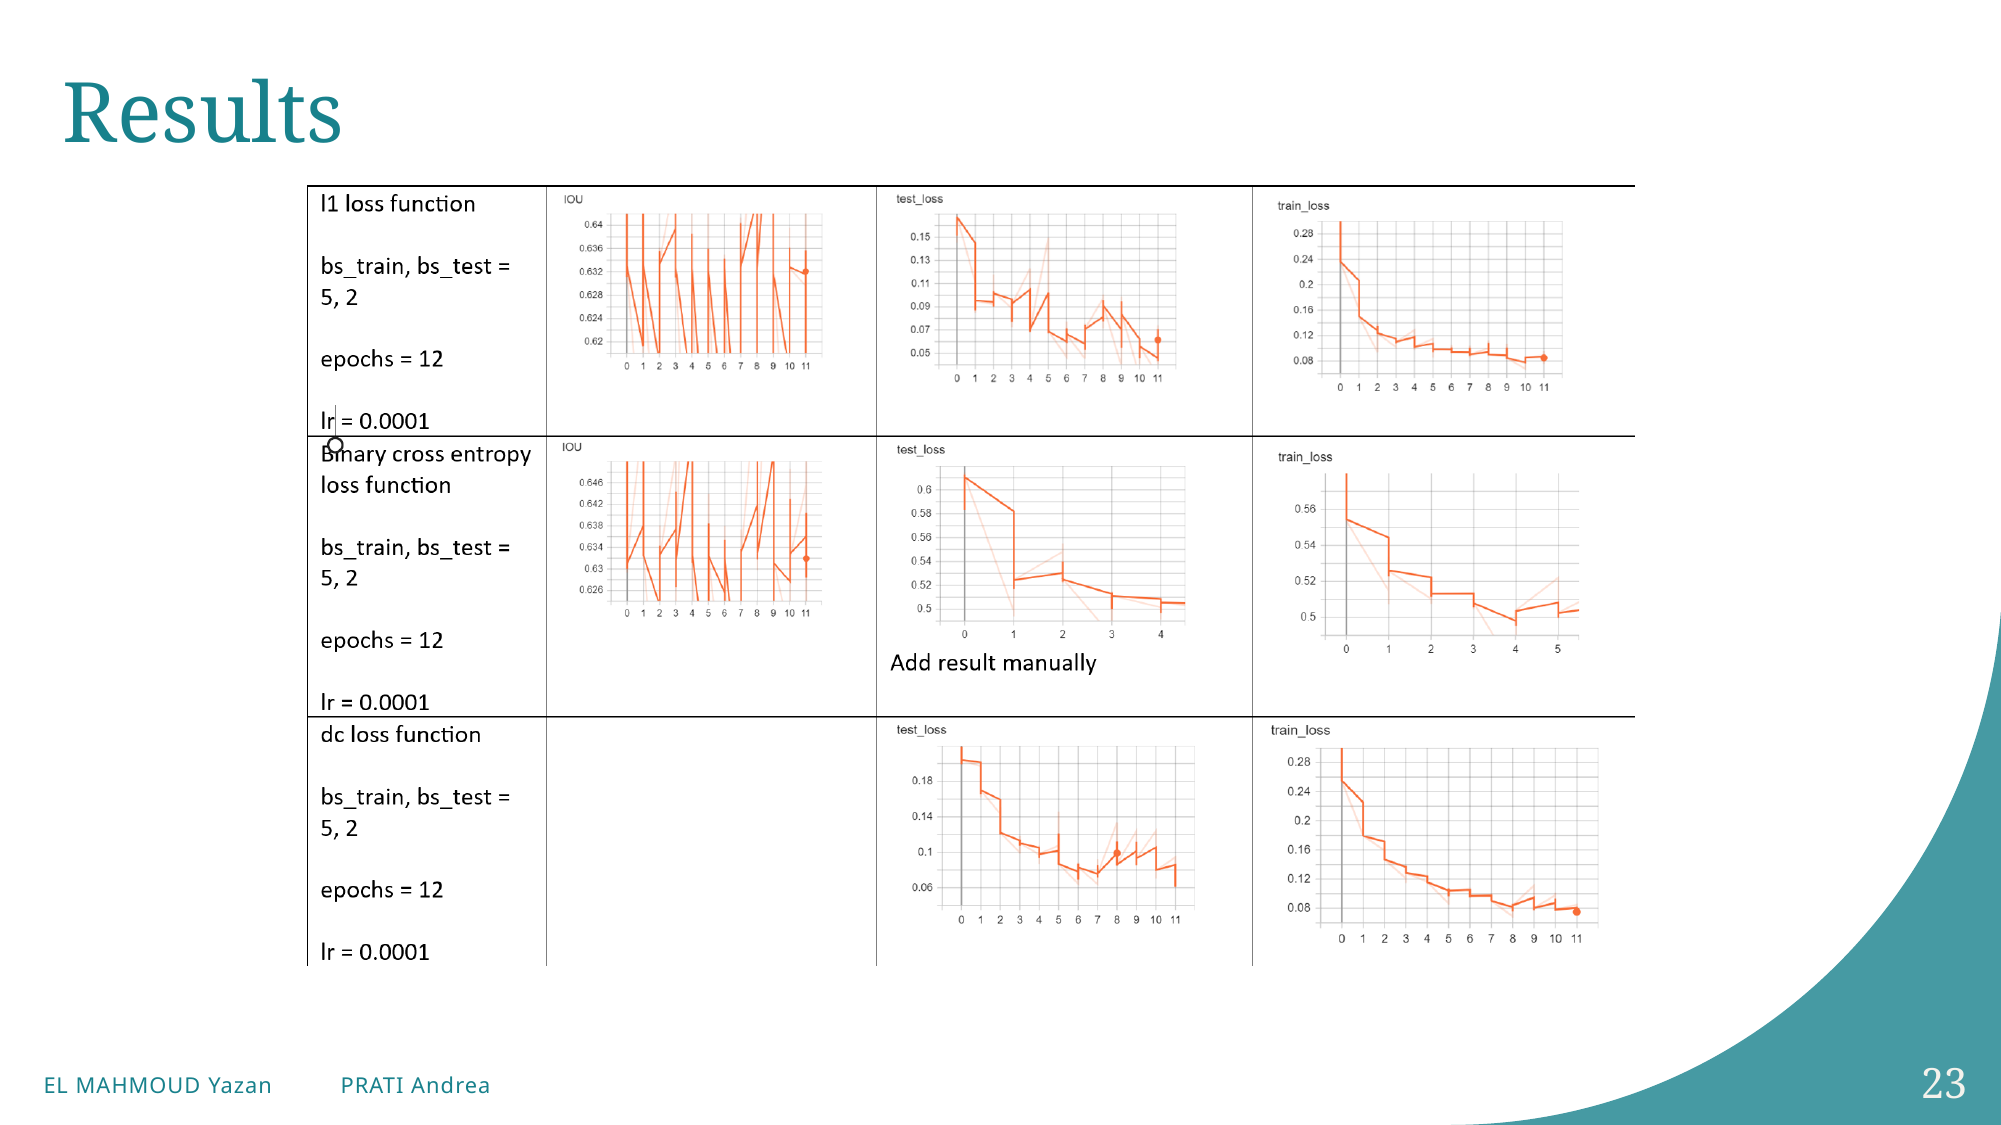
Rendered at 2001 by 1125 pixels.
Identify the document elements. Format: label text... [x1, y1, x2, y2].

title Results [48, 0, 1675, 218]
footer EL MAHMOUD Yazan PRATI Andrea [28, 1056, 648, 1116]
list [307, 182, 1635, 966]
slide_number 23 [1868, 1055, 1983, 1116]
